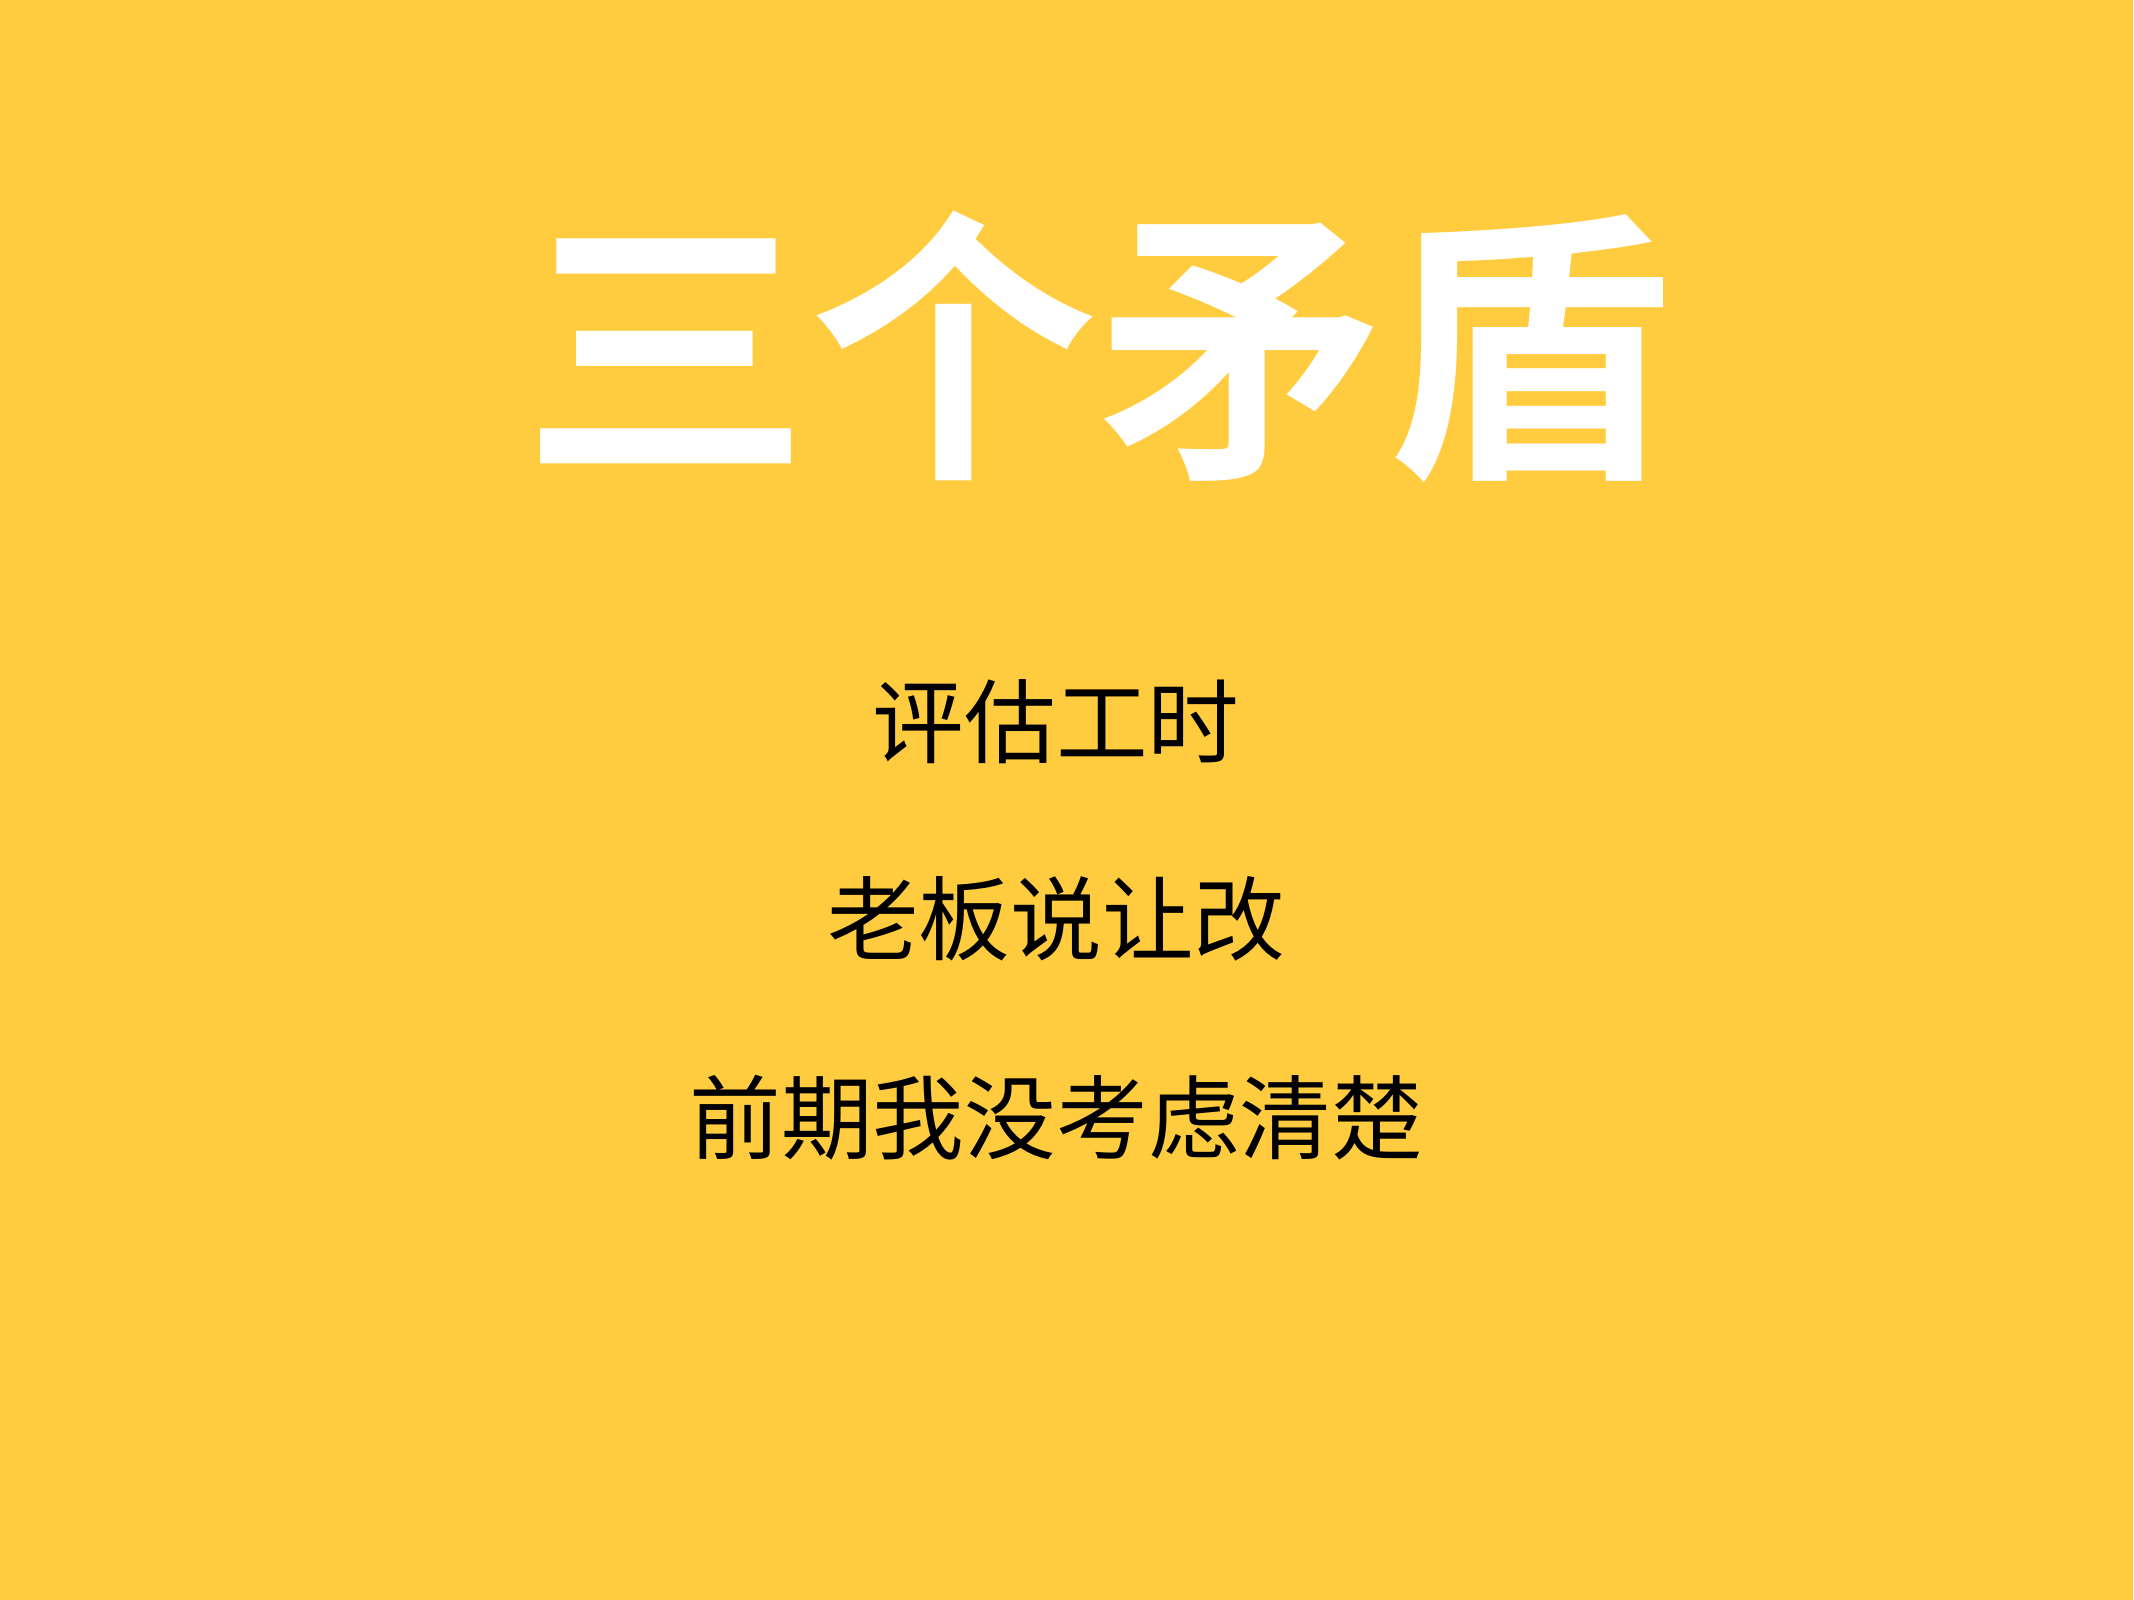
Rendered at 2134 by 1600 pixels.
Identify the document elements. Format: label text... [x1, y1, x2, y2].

text_box 三个矛盾 [393, 160, 1803, 522]
text_box 老板说让改 [818, 853, 1295, 980]
text_box 评估工时 [864, 656, 1249, 784]
text_box 前期我没考虑清楚 [680, 1052, 1432, 1179]
